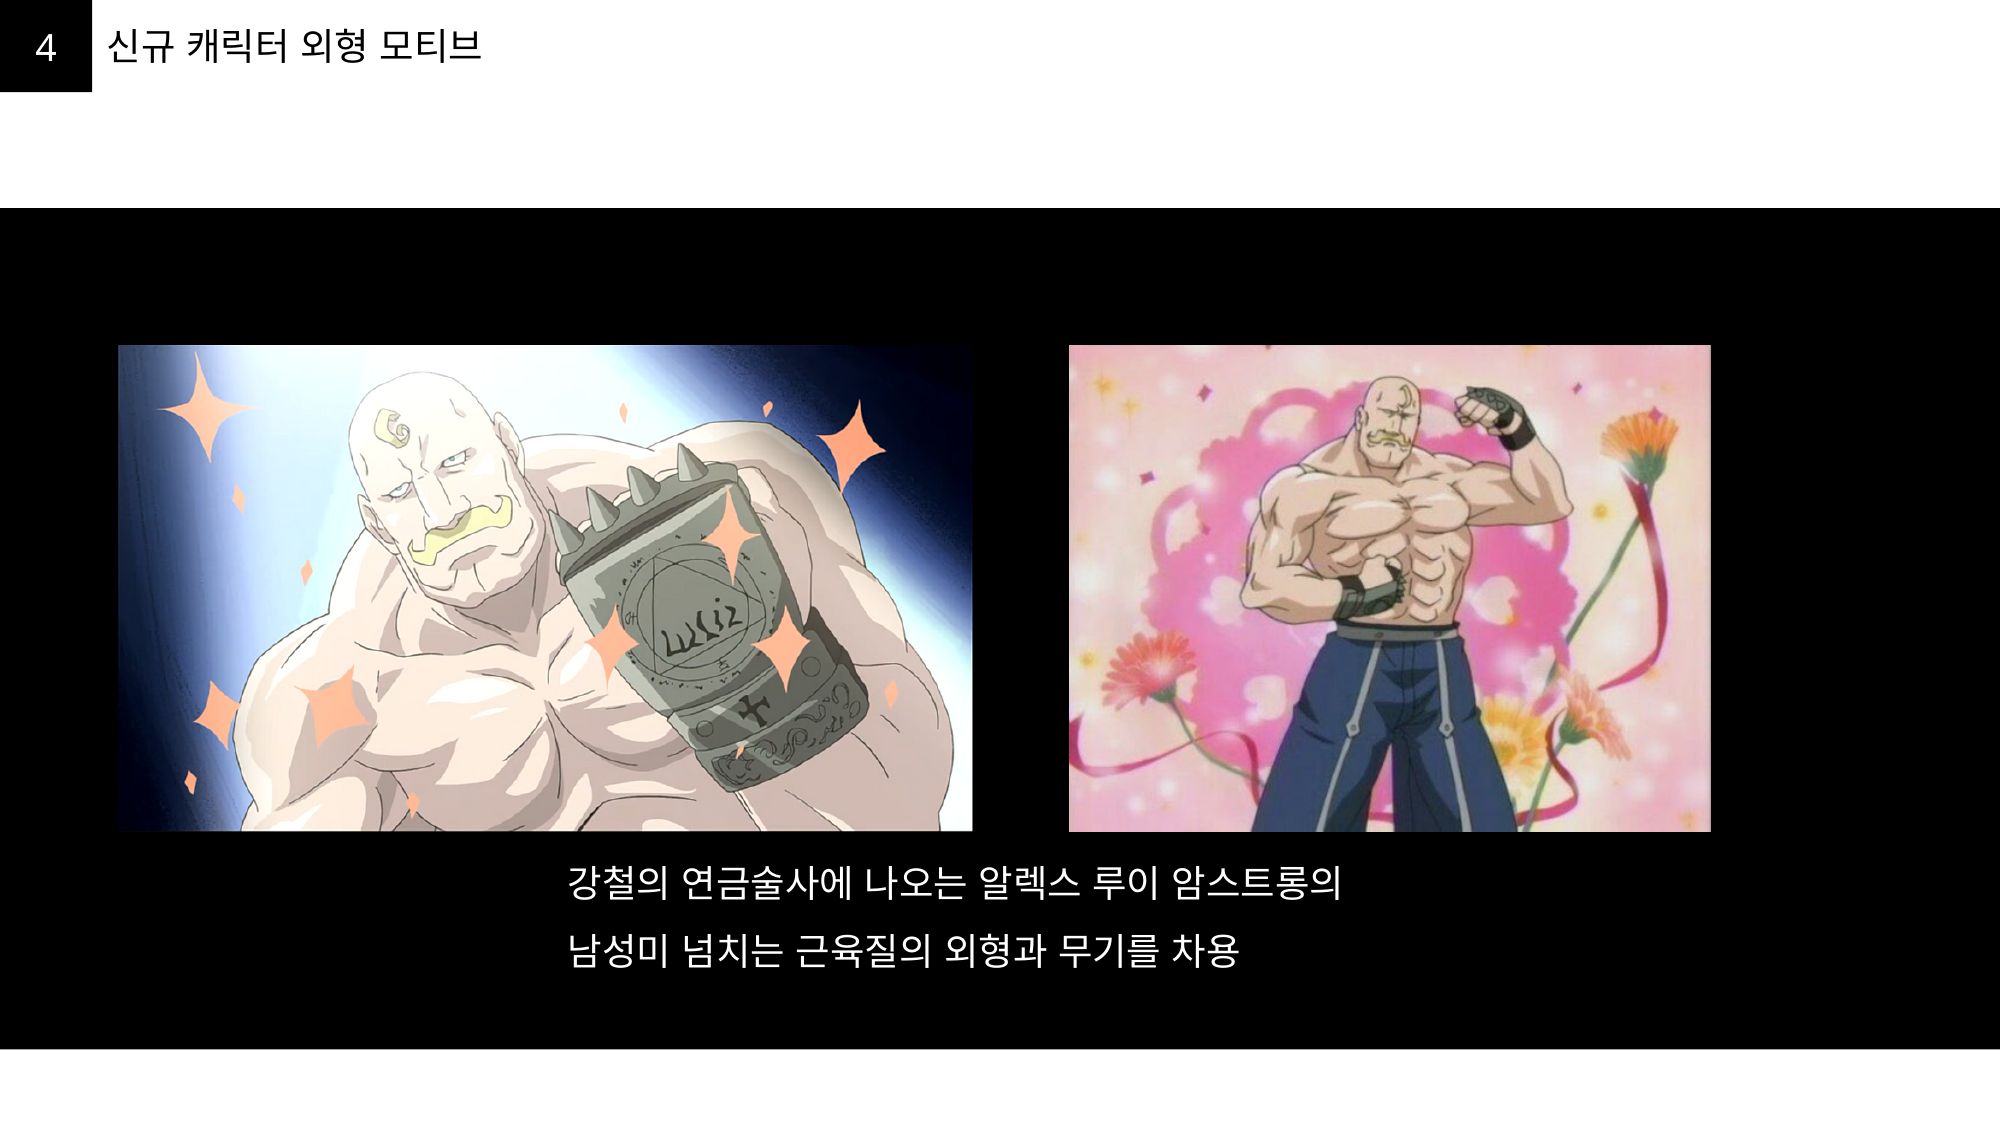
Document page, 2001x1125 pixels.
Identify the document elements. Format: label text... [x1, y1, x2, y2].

text_box [0, 207, 2000, 1050]
text_box 신규 캐릭터 외형 모티브 [92, 15, 604, 76]
text_box 4 [0, 0, 93, 93]
picture [1069, 345, 1711, 832]
text_box 강철의 연금술사에 나오는 알렉스 루이 암스트롱의 남성미 넘치는 근육질의 외형과 무기를 차용 [553, 830, 1447, 981]
picture [118, 345, 973, 832]
